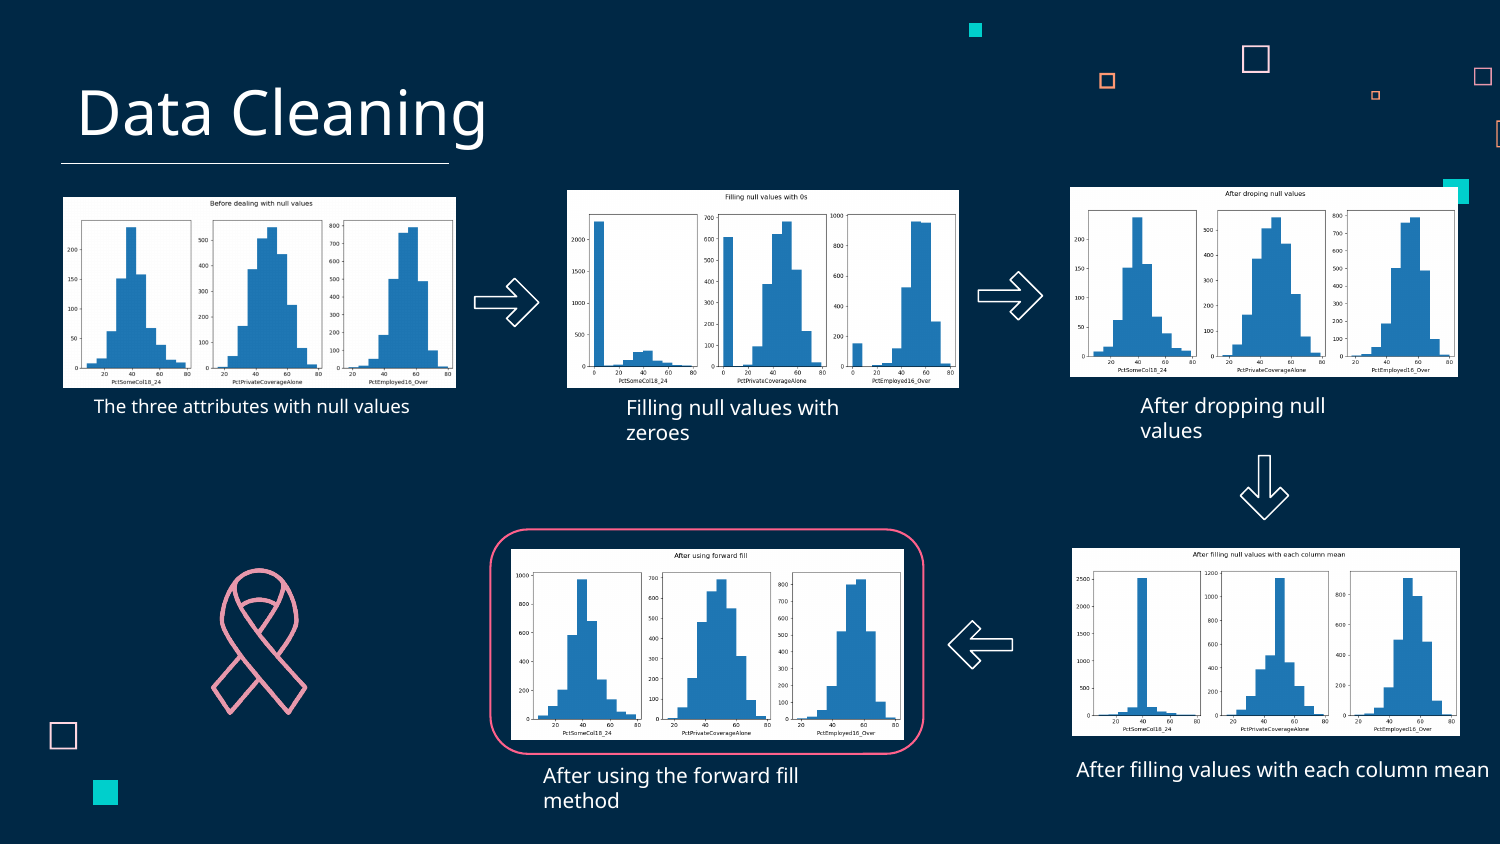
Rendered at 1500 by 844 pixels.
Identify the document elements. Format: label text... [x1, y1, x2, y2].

text_box [978, 271, 1043, 320]
picture [63, 197, 456, 388]
text_box [948, 620, 1013, 669]
text_box After filling values with each column mean [1061, 749, 1500, 790]
title Data Cleaning [61, 68, 837, 164]
text_box After using the forward fill method [528, 762, 886, 821]
text_box The three attributes with null values [78, 387, 475, 425]
picture [210, 567, 308, 716]
text_box After dropping null values [1125, 385, 1403, 450]
text_box Filling null values with zeroes [611, 397, 915, 453]
text_box [1240, 455, 1289, 520]
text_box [490, 529, 924, 755]
picture [1072, 547, 1460, 736]
picture [566, 190, 959, 389]
text_box [474, 278, 539, 327]
picture [1070, 187, 1458, 377]
